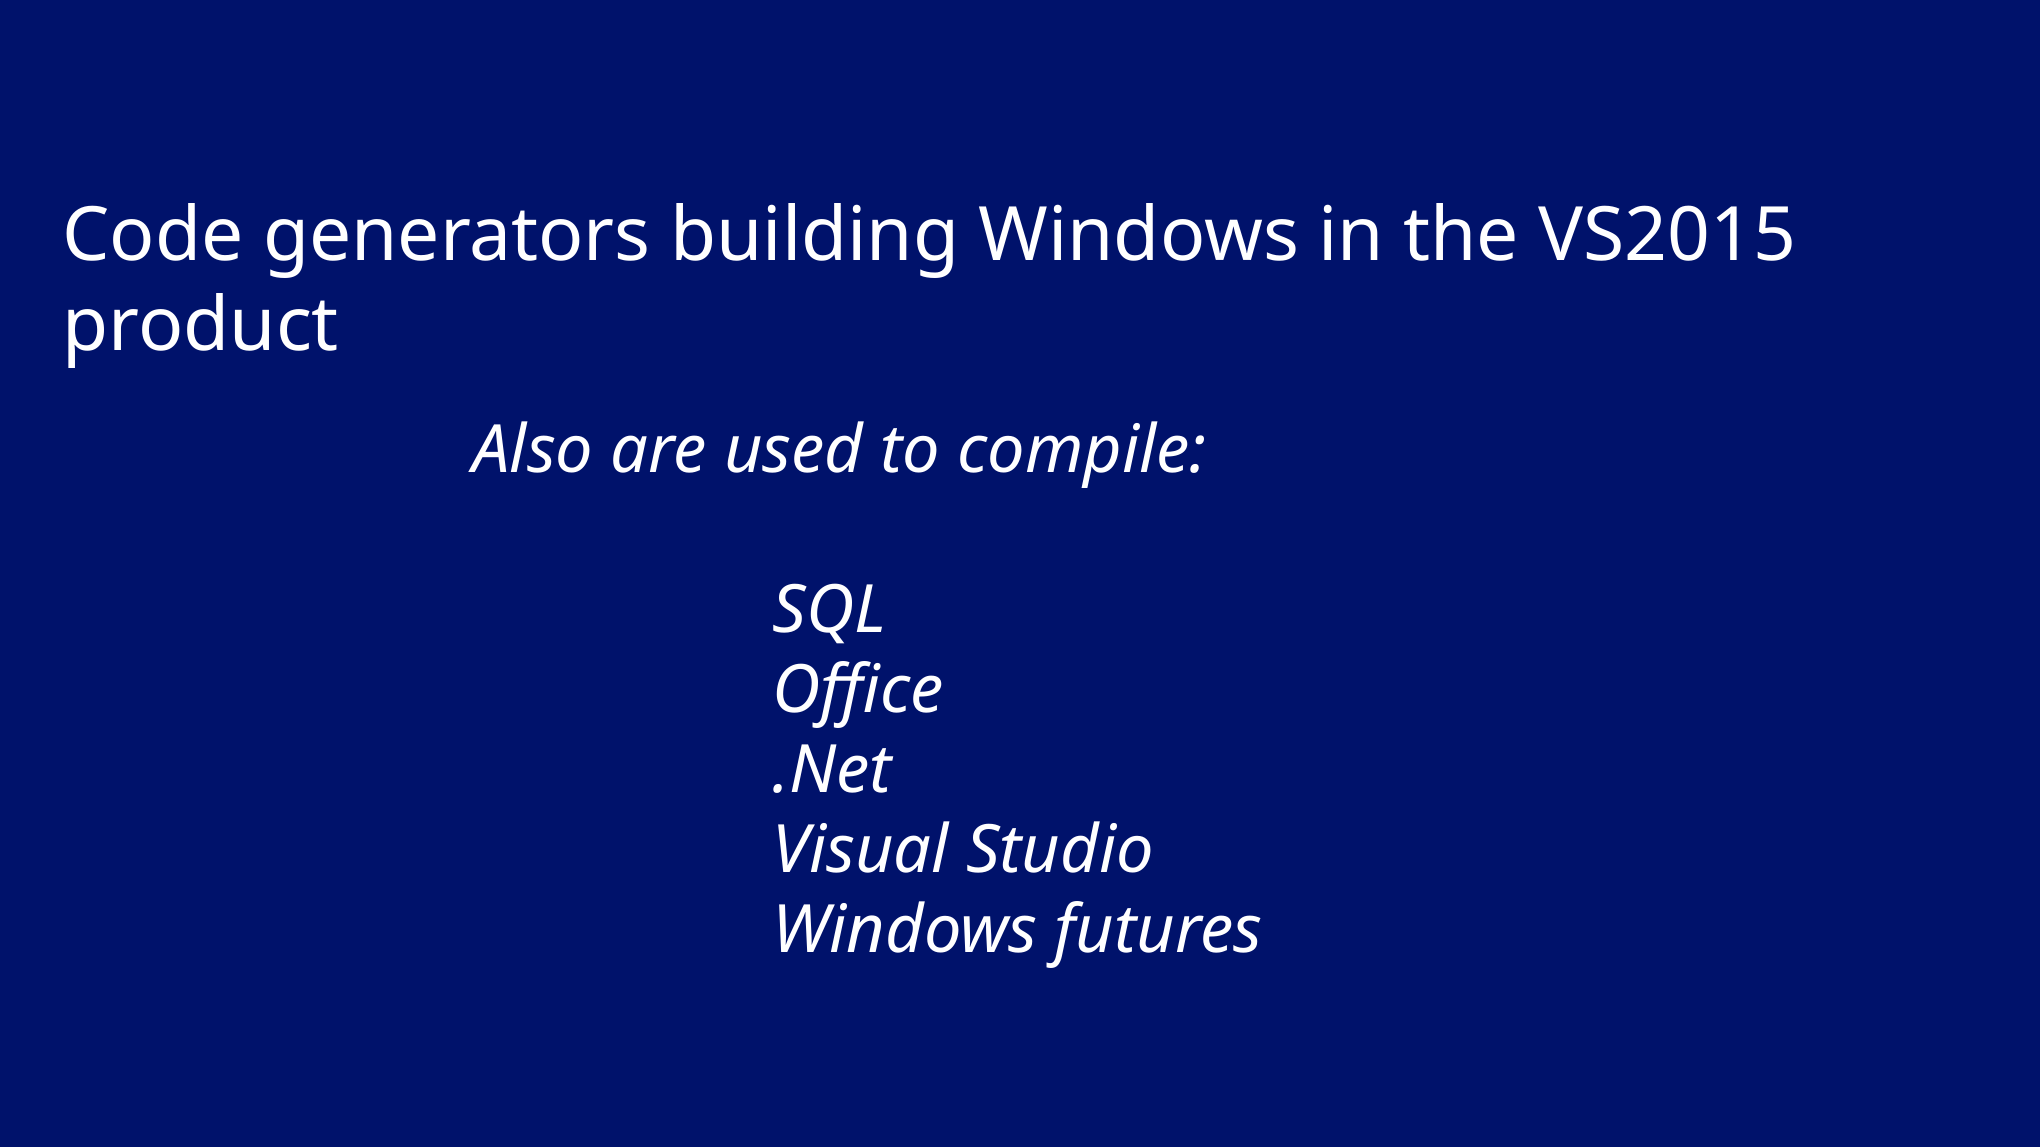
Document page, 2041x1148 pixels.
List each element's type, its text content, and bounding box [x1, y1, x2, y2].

text_box Also are used to compile: SQL Office .Net Visual Studio Windows futures [457, 398, 2041, 974]
list Code generators building Windows in the VS2015 product [32, 161, 2041, 1061]
